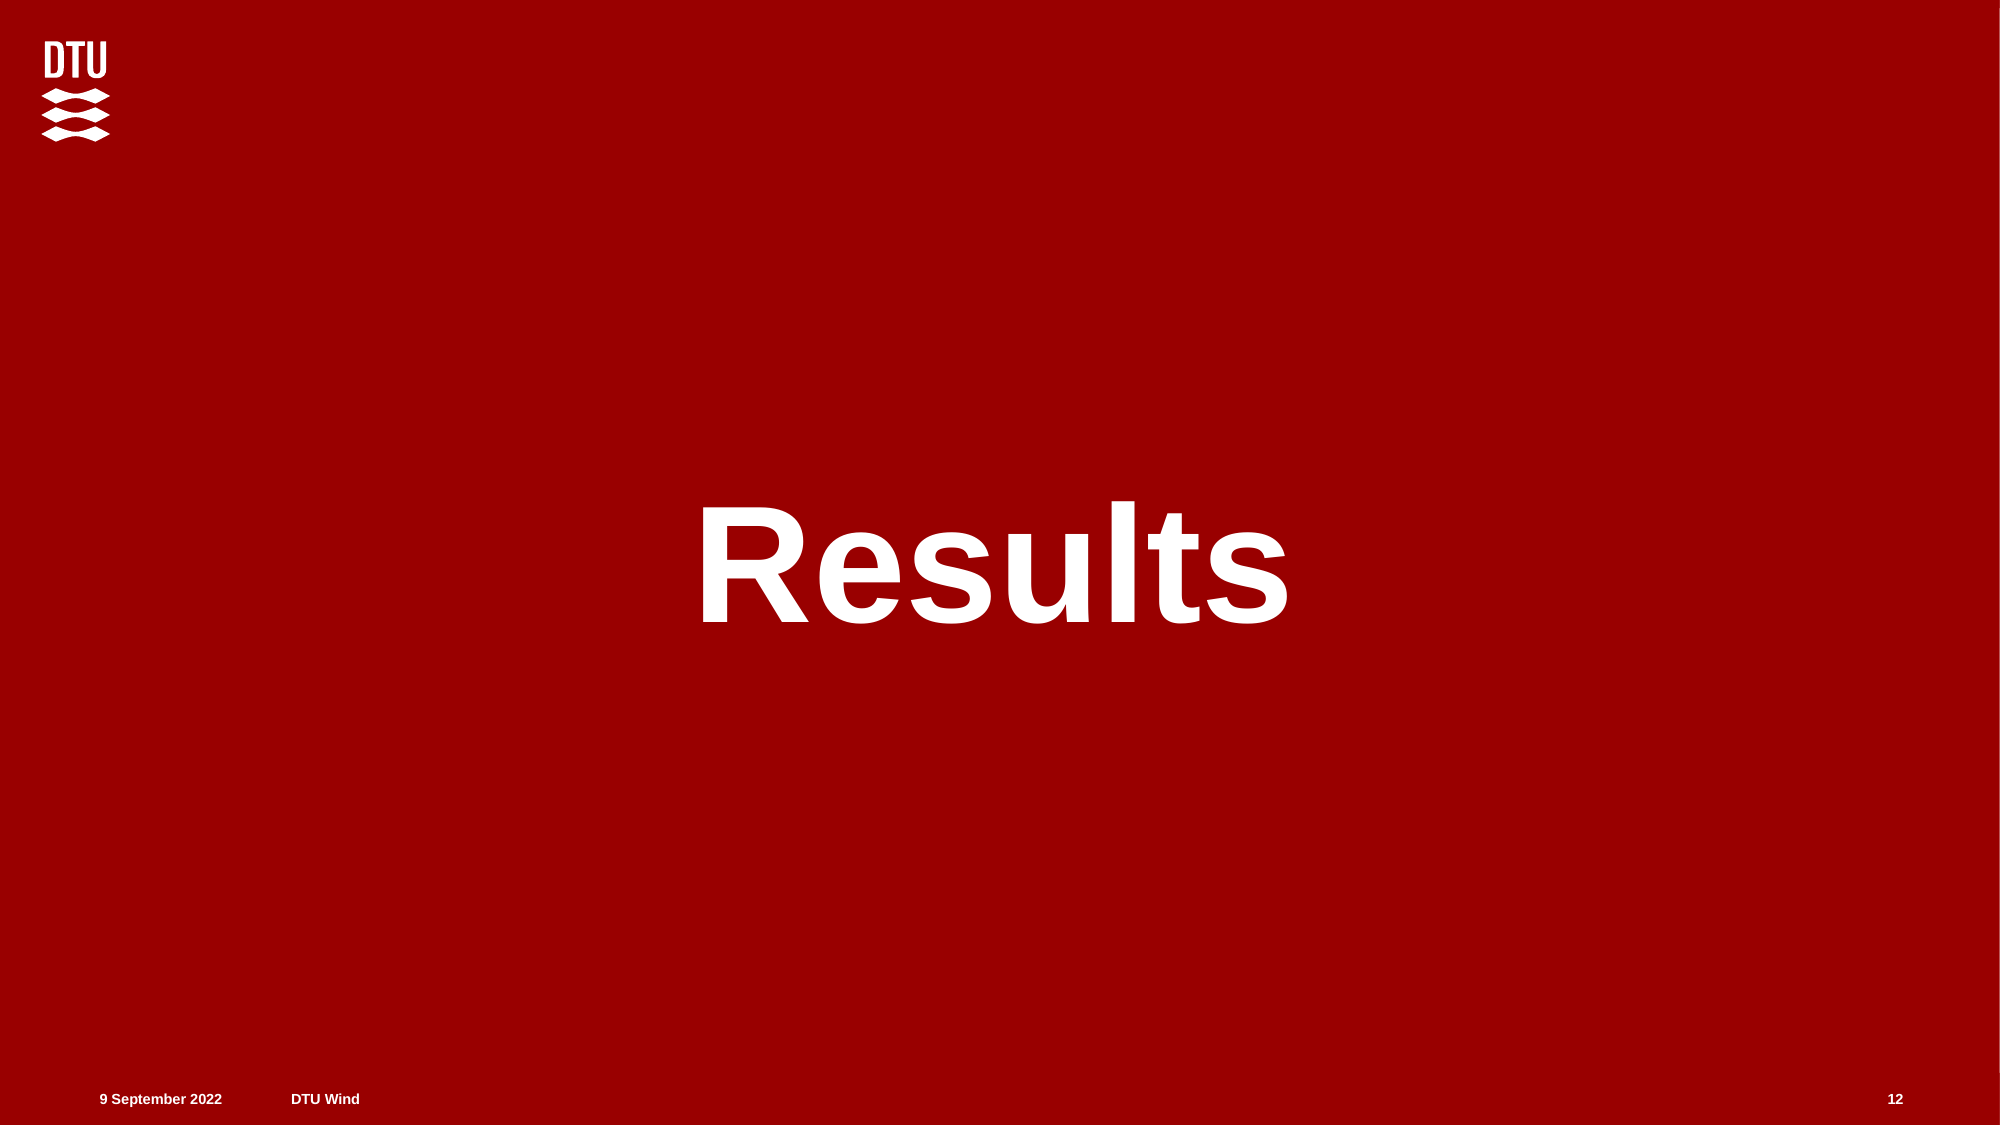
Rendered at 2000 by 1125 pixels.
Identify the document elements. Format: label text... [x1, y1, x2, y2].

slide_number 12 [1887, 1073, 1959, 1125]
title Results [693, 473, 1307, 652]
